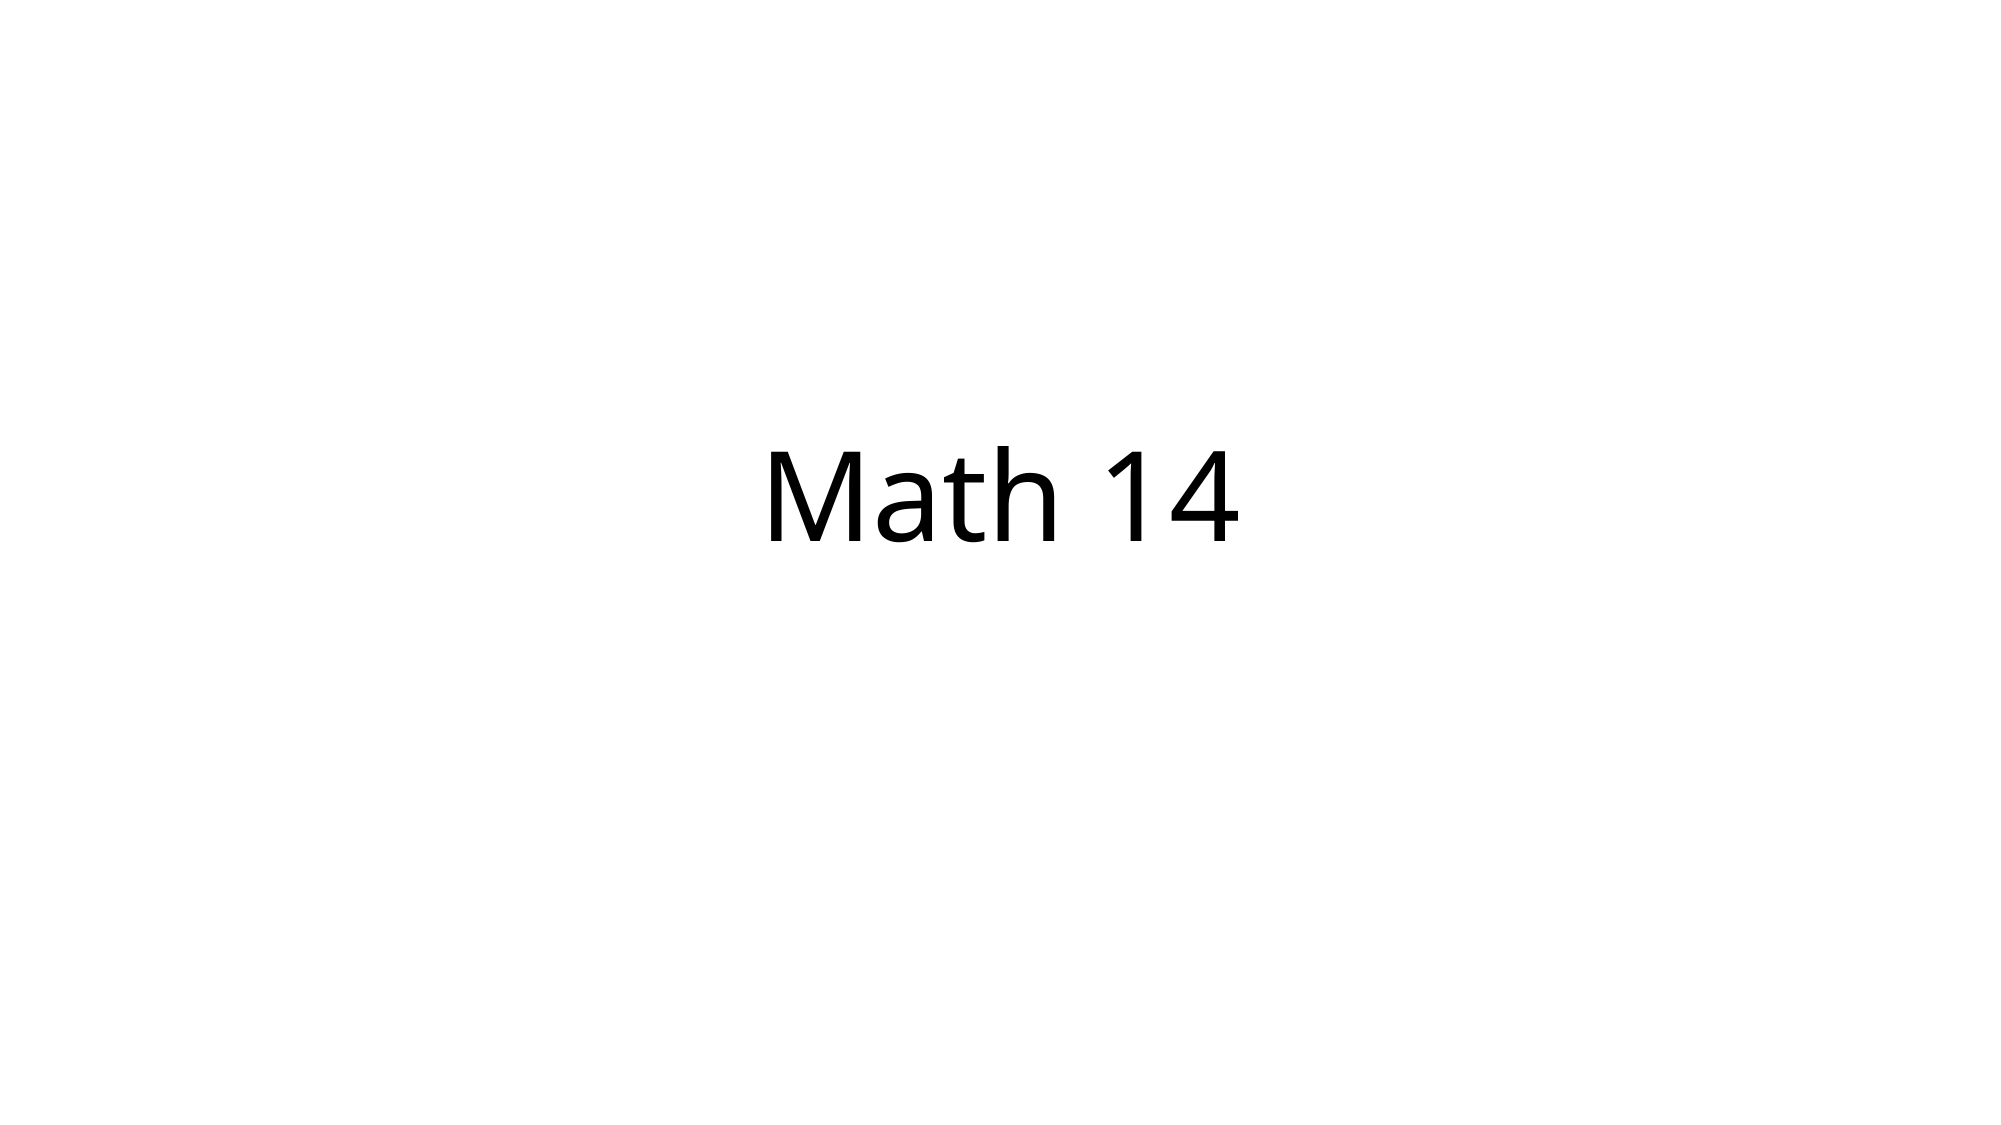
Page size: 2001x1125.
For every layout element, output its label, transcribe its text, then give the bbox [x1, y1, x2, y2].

title Math 14 [249, 184, 1750, 576]
